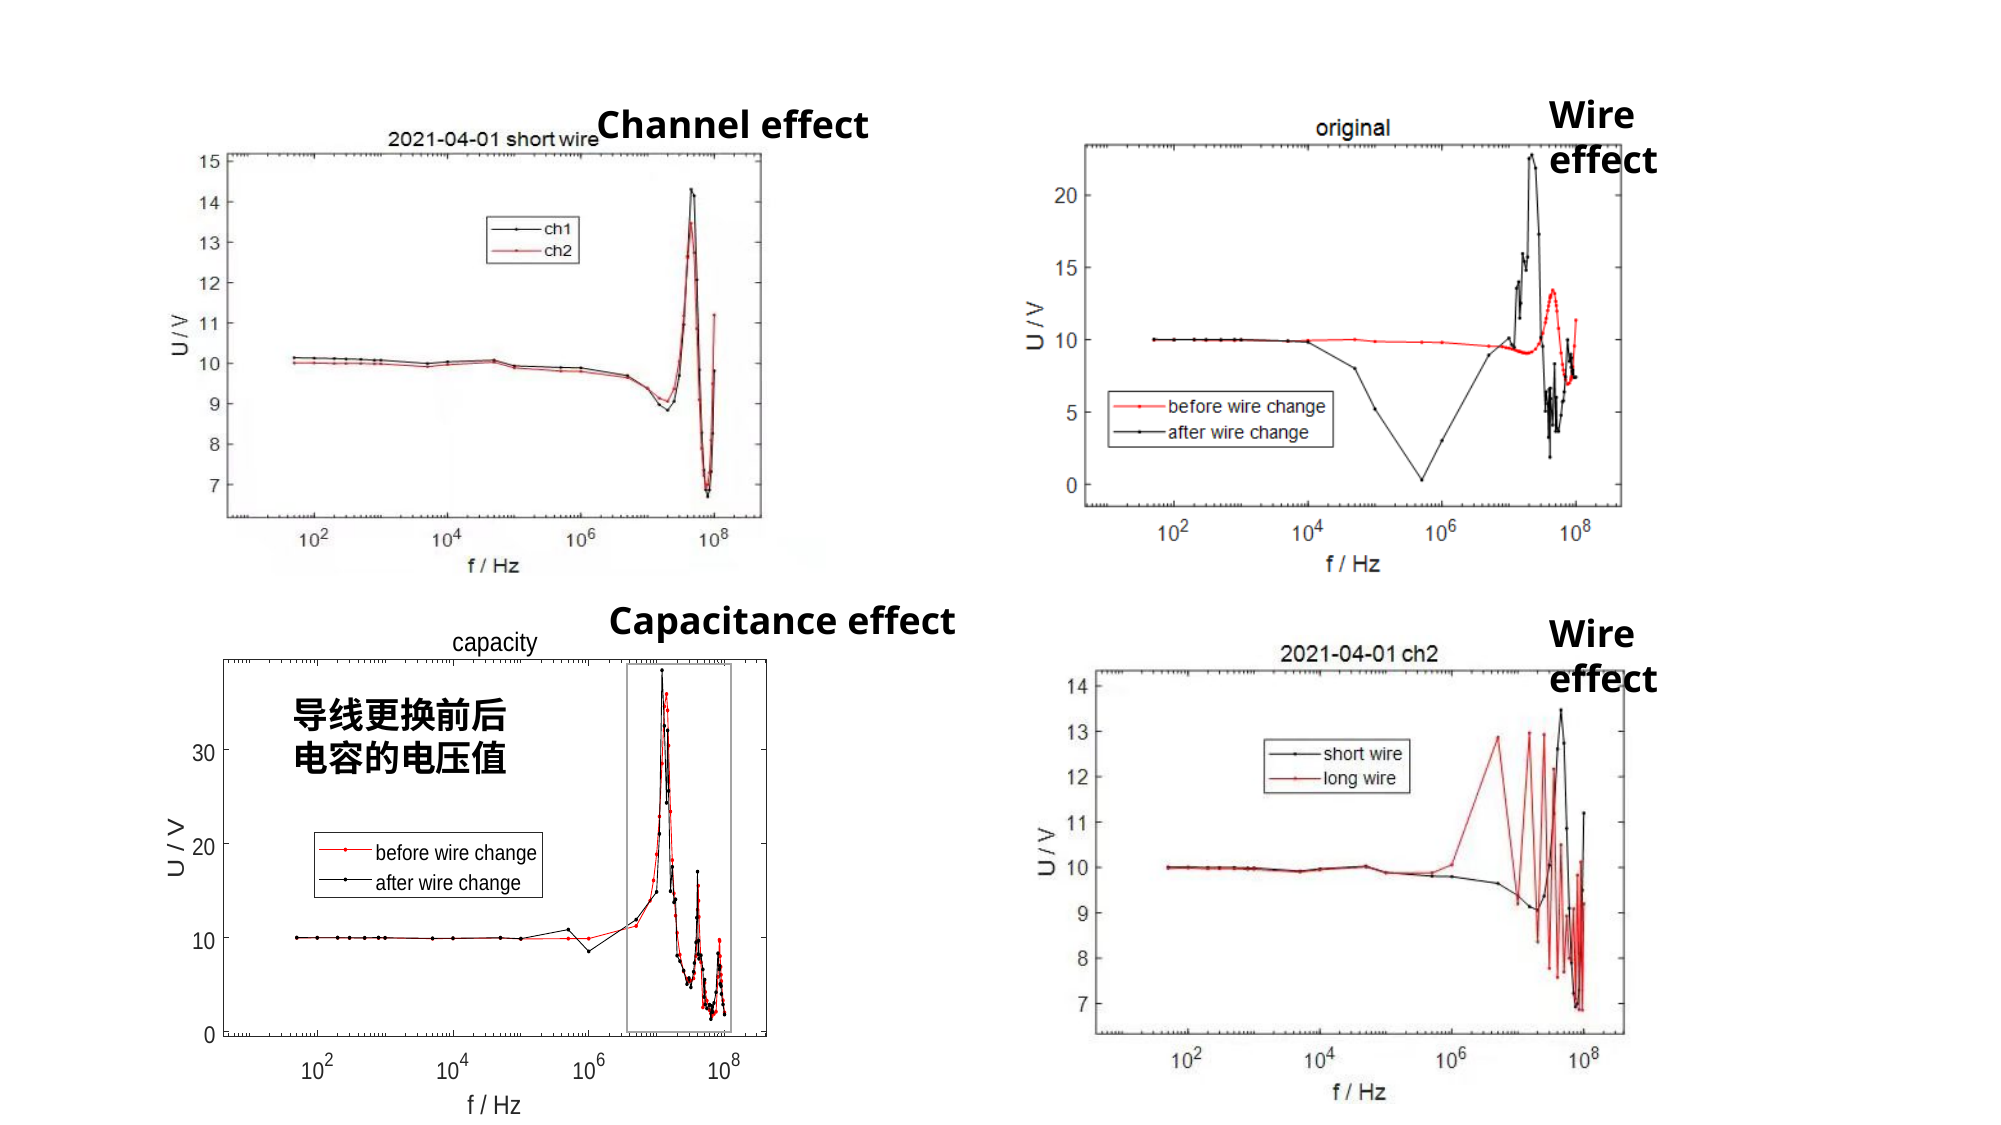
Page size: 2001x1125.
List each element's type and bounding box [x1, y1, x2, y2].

text_box [131, 83, 1768, 1117]
